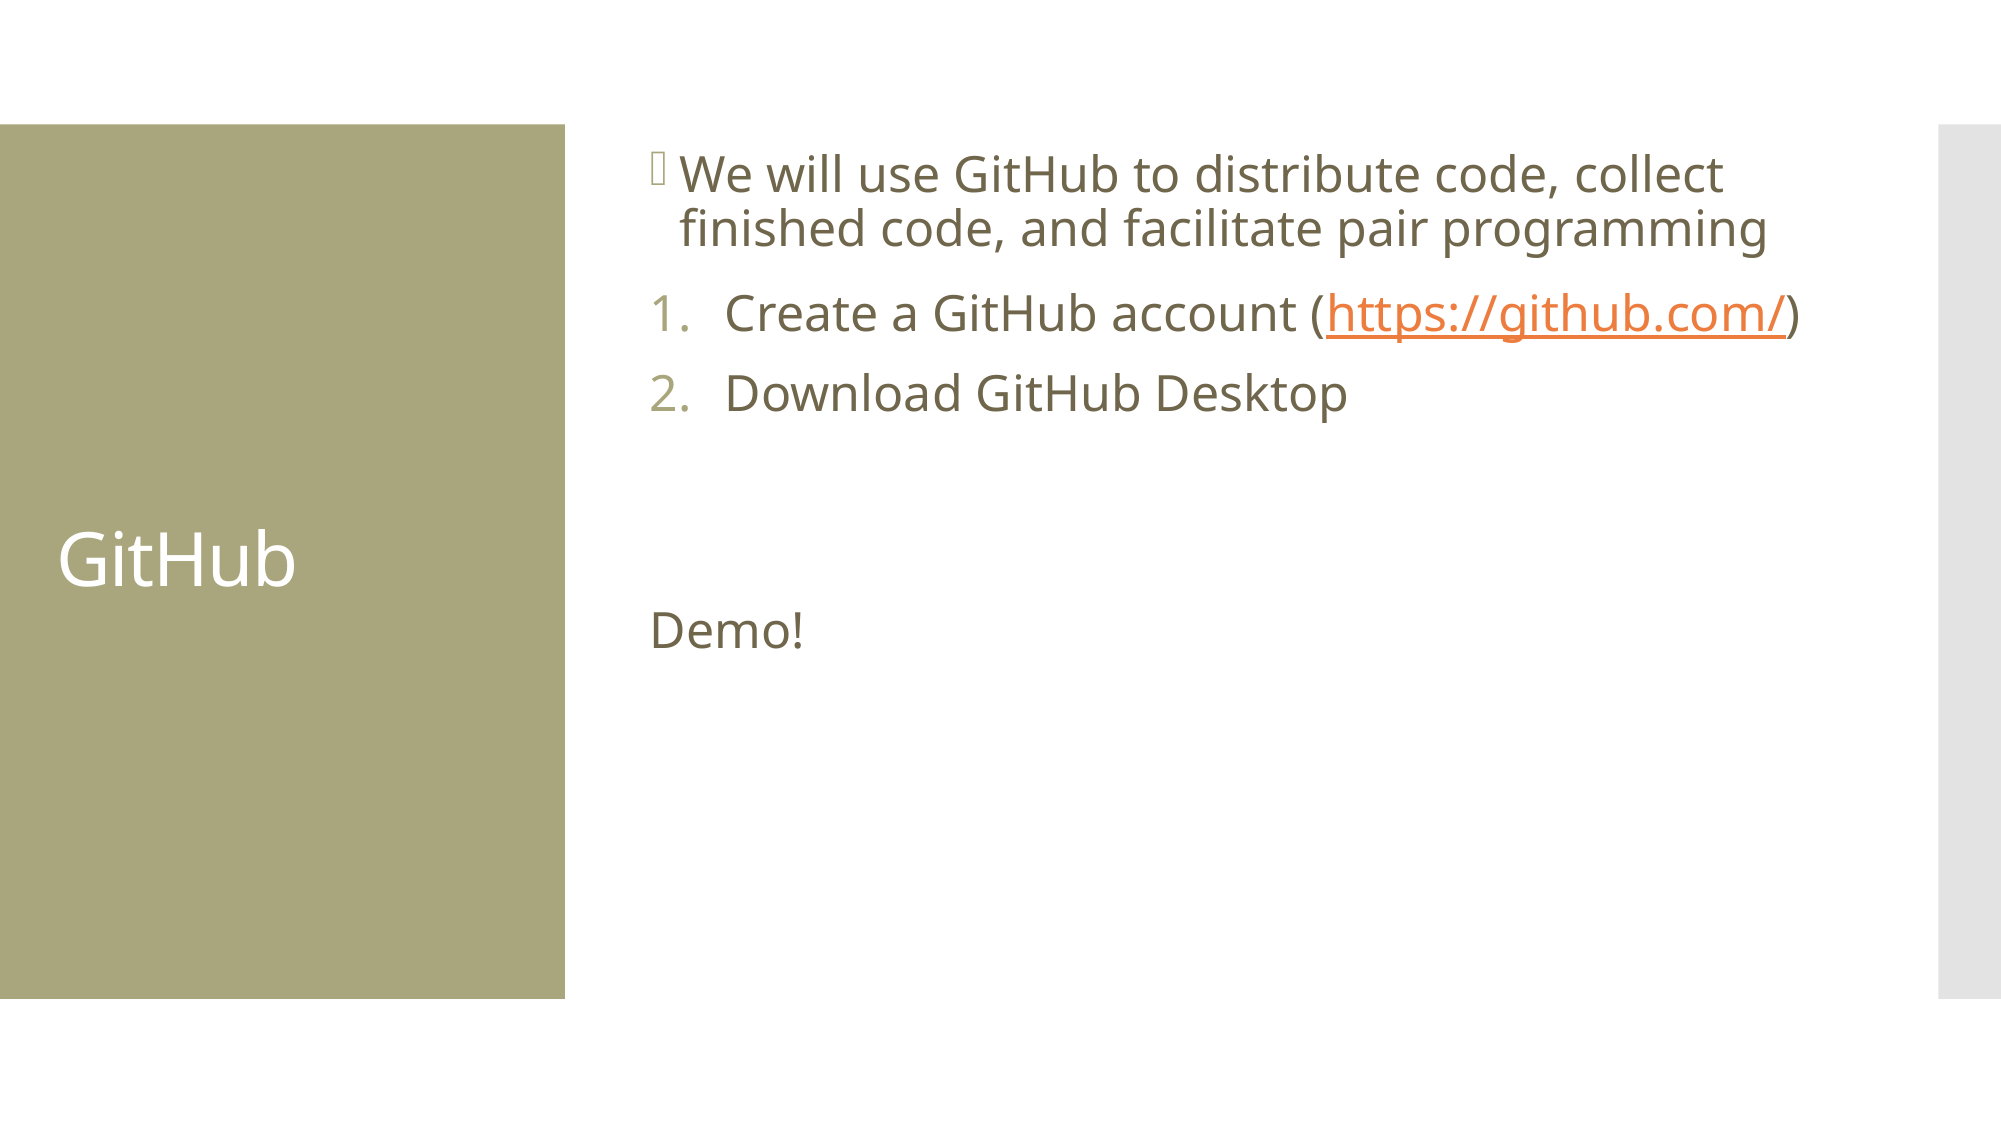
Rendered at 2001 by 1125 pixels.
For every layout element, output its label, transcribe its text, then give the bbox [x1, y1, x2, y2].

title GitHub [41, 184, 525, 940]
list We will use GitHub to distribute code, collect finished code, and facilitate pair programming Create a GitHub account (https://github.com/) Download GitHub Desktop Demo! [634, 141, 1835, 982]
